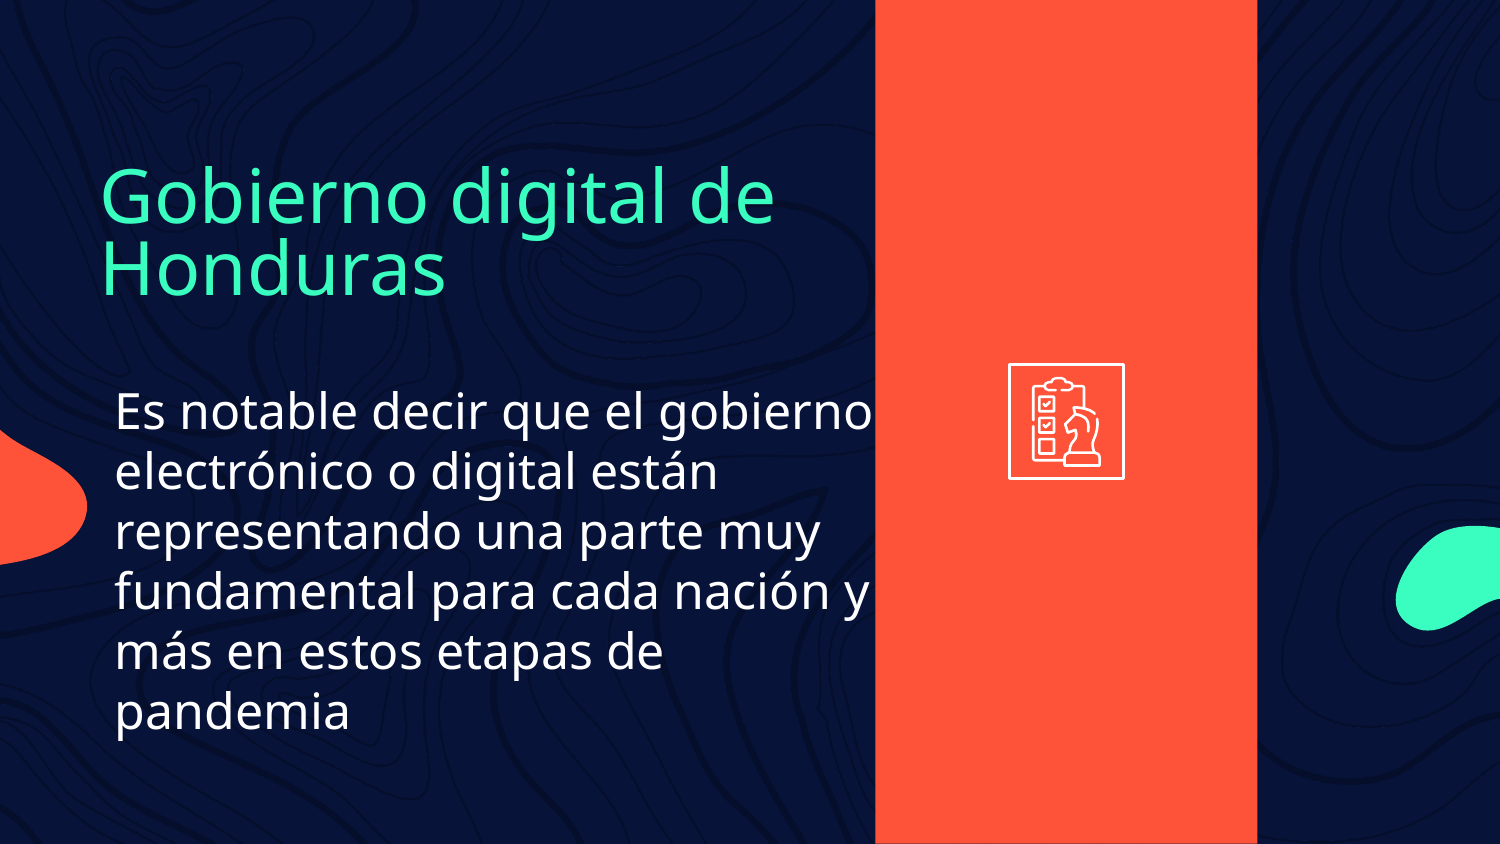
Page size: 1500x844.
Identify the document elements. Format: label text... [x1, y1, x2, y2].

text_box [1031, 376, 1101, 467]
subtitle Es notable decir que el gobierno electrónico o digital están representando una parte muy fundamental para cada nación y más en estos etapas de pandemia [99, 364, 875, 712]
picture [1258, 0, 1500, 844]
text_box [1009, 364, 1124, 479]
text_box [875, 0, 1258, 844]
picture [0, 0, 875, 844]
title Gobierno digital de Honduras [99, 113, 820, 326]
